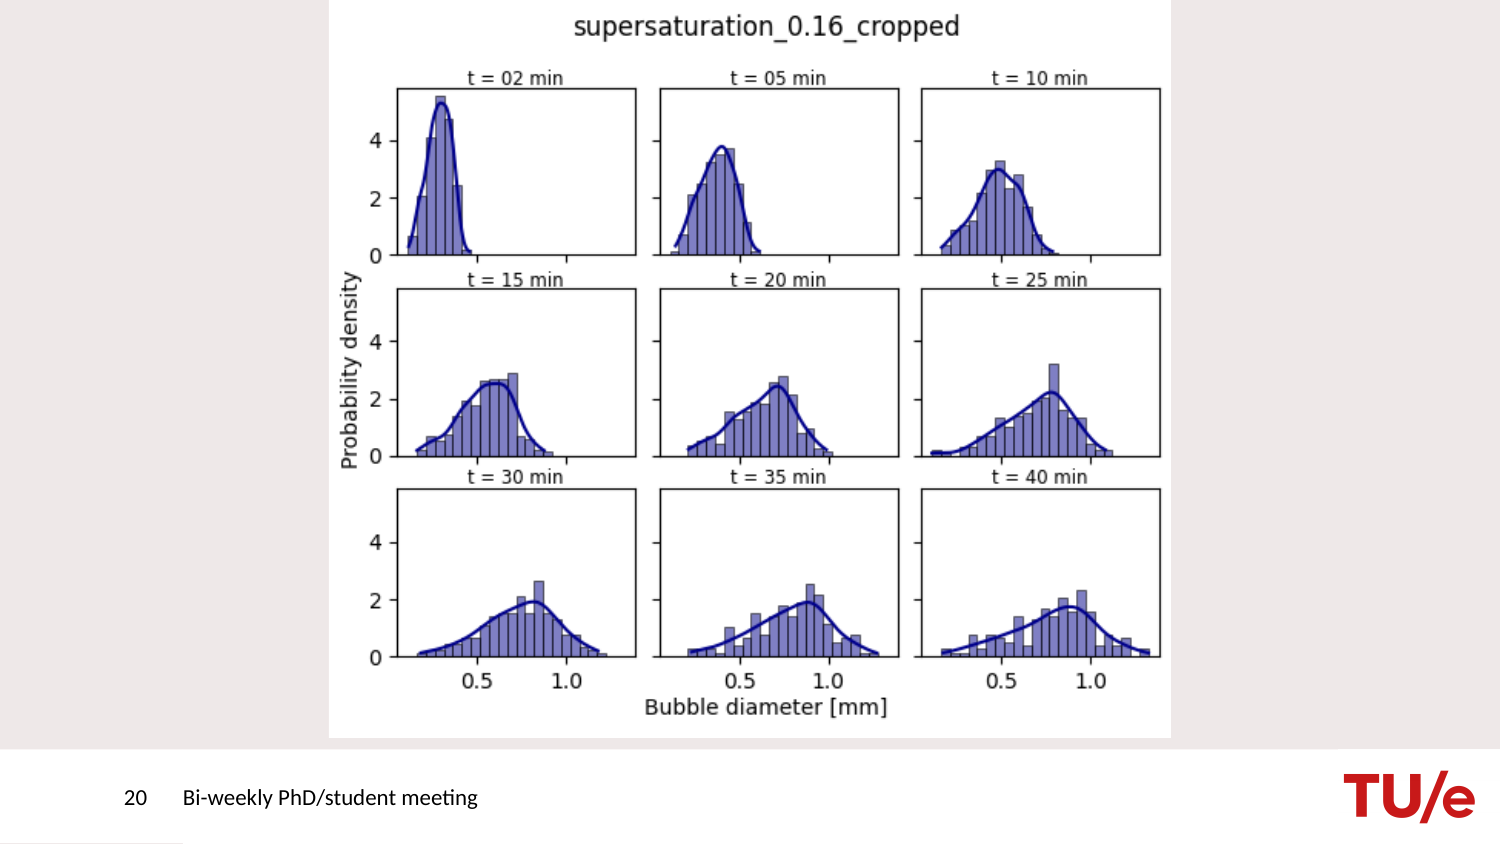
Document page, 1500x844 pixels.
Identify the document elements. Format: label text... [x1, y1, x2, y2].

footer Bi-weekly PhD/student meeting [183, 749, 1339, 844]
slide_number 20 [0, 749, 183, 844]
picture [1339, 749, 1500, 844]
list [328, 0, 1171, 738]
